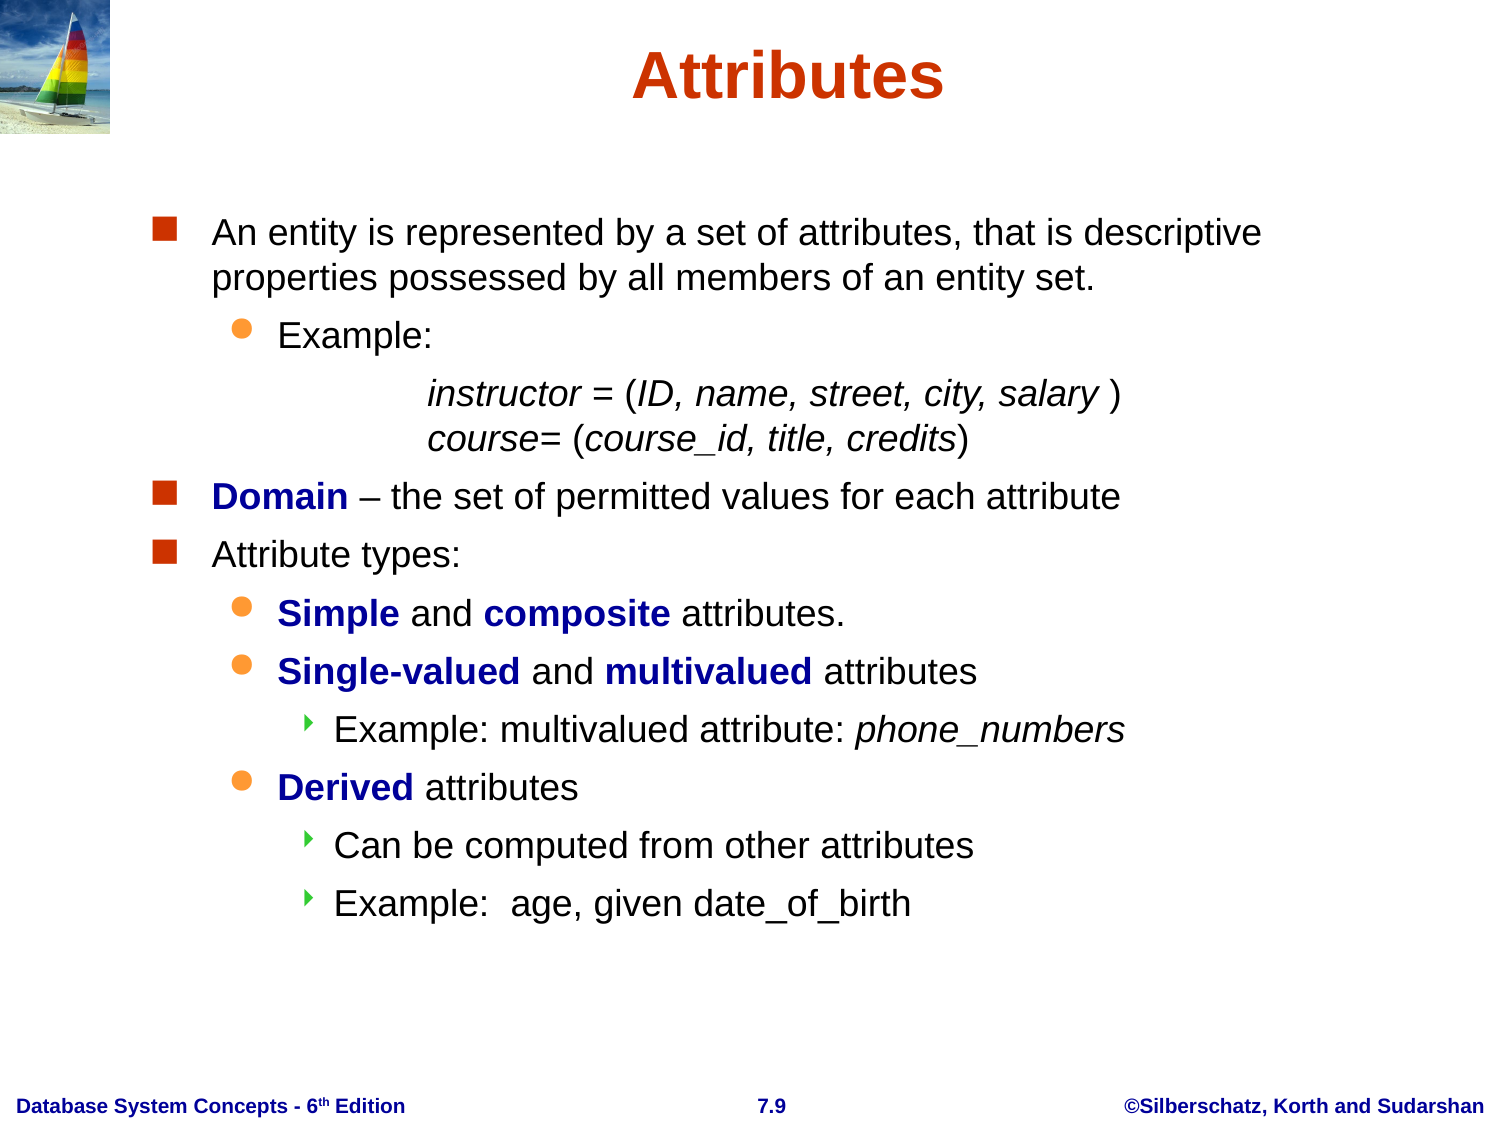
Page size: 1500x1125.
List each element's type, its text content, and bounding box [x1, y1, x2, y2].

title Attributes [125, 18, 1452, 120]
picture [0, 0, 110, 134]
list An entity is represented by a set of attributes, that is descriptive properties possessed by all members of an entity set. Example: instructor = (ID, name, street, city, salary ) course= (course_id, title, credits) Domain – the set of permitted values for each attribute Attribute types: Simple and composite attributes. Single-valued and multivalued attributes Example: multivalued attribute: phone_numbers Derived attributes Can be computed from other attributes Example: age, given date_of_birth [140, 200, 1448, 1086]
